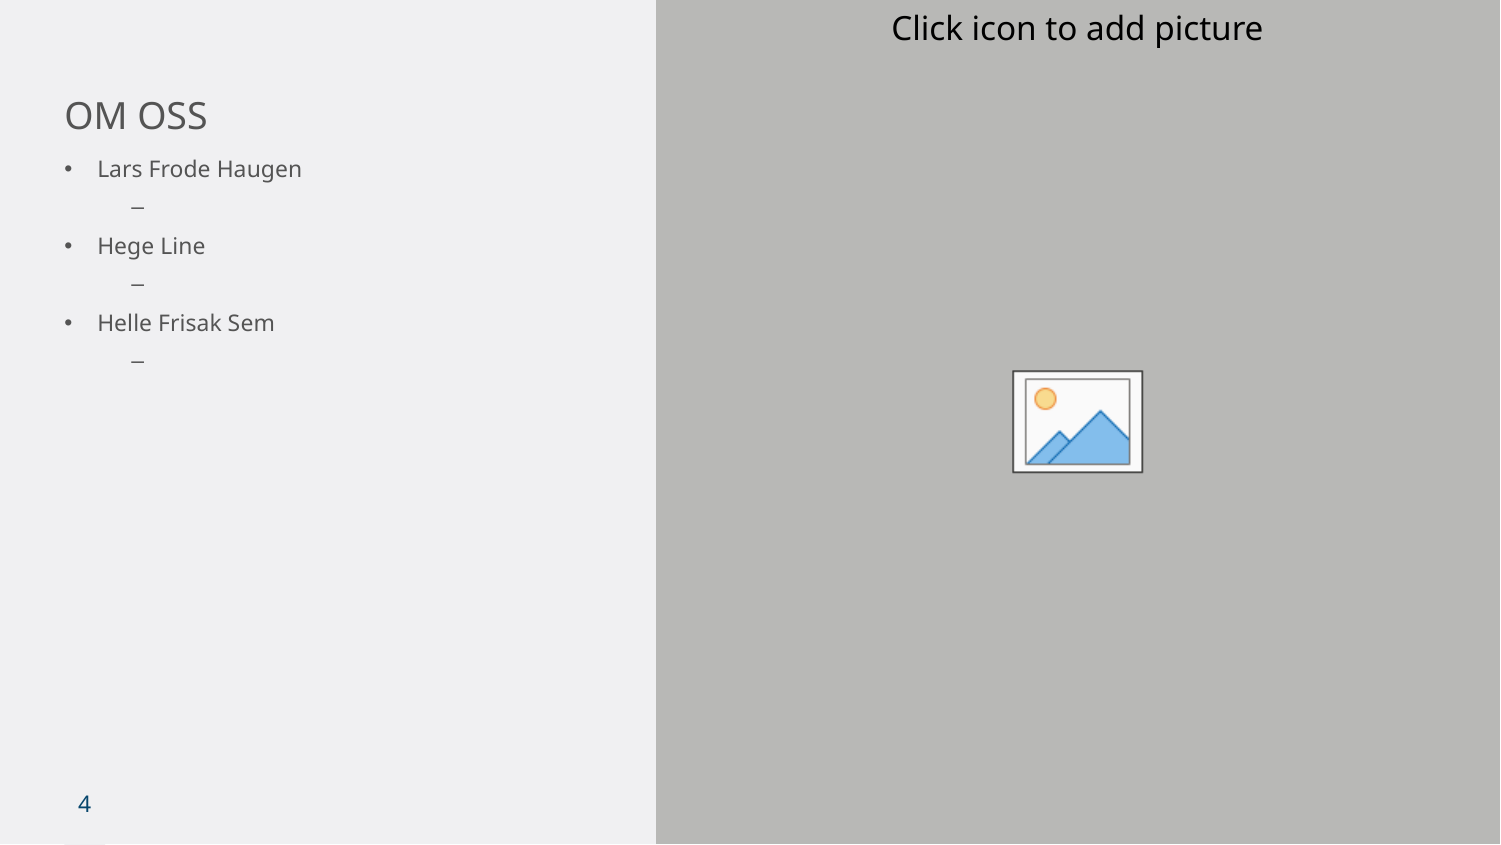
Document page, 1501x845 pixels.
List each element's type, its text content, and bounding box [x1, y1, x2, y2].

title Om Oss [64, 92, 621, 138]
slide_number 4 [64, 790, 106, 819]
list Lars Frode Haugen Hege Line Helle Frisak Sem [64, 143, 621, 701]
picture [655, 0, 1501, 844]
